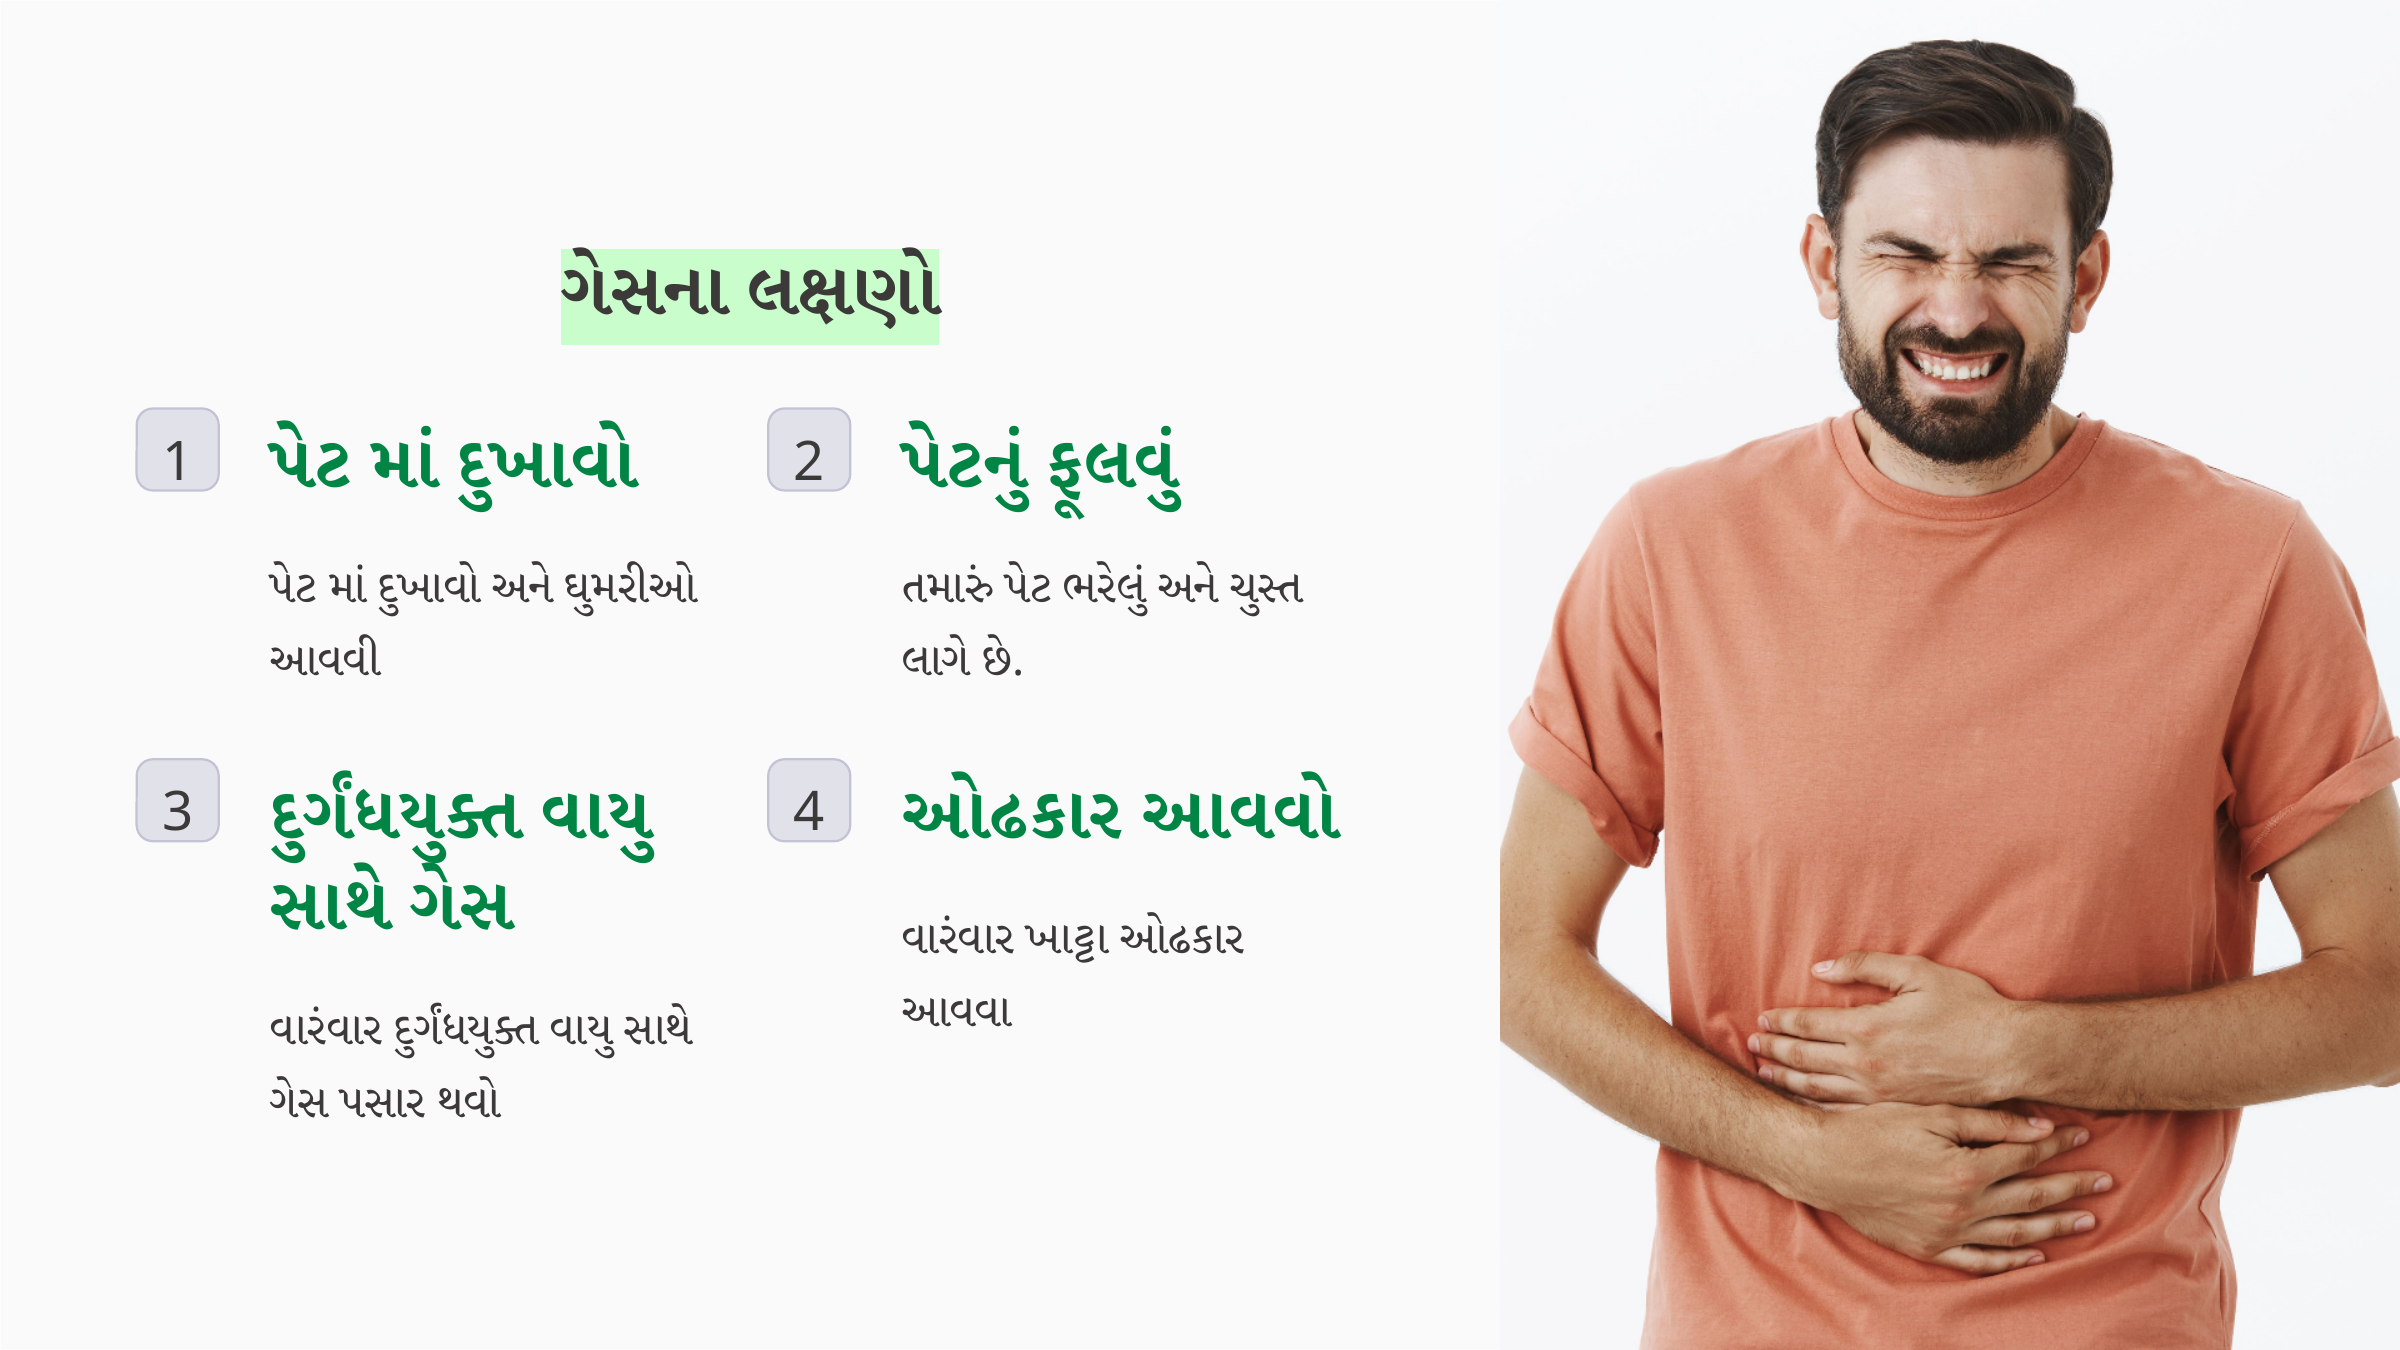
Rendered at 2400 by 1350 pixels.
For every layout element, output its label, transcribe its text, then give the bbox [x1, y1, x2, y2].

text_box પેટ માં દુખાવો [255, 403, 732, 496]
text_box તમારું પેટ ભરેલું અને ચુસ્ત લાગે છે. [886, 531, 1364, 678]
picture [1499, 0, 2400, 1350]
text_box પેટ માં દુખાવો અને ઘુમરીઓ આવવી [255, 531, 732, 678]
text_box [136, 759, 219, 842]
text_box [0, 0, 1499, 1350]
text_box [768, 408, 851, 491]
text_box દુર્ગંધયુક્ત વાયુ સાથે ગેસ [255, 754, 732, 937]
text_box 1 [165, 415, 190, 484]
text_box વારંવાર ખાટ્ટા ઓઢકાર આવવા [886, 882, 1364, 1029]
text_box પેટનું ફૂલવું [886, 403, 1364, 496]
text_box 2 [794, 415, 824, 484]
text_box વારંવાર દુર્ગંધયુક્ત વાયુ સાથે ગેસ પસાર થવો [255, 973, 732, 1120]
text_box ગેસના લક્ષણો [458, 230, 1042, 322]
text_box 3 [162, 766, 193, 835]
text_box ઓઢકાર આવવો [886, 754, 1364, 846]
text_box [768, 759, 851, 842]
text_box 4 [794, 766, 825, 835]
text_box [136, 408, 219, 491]
